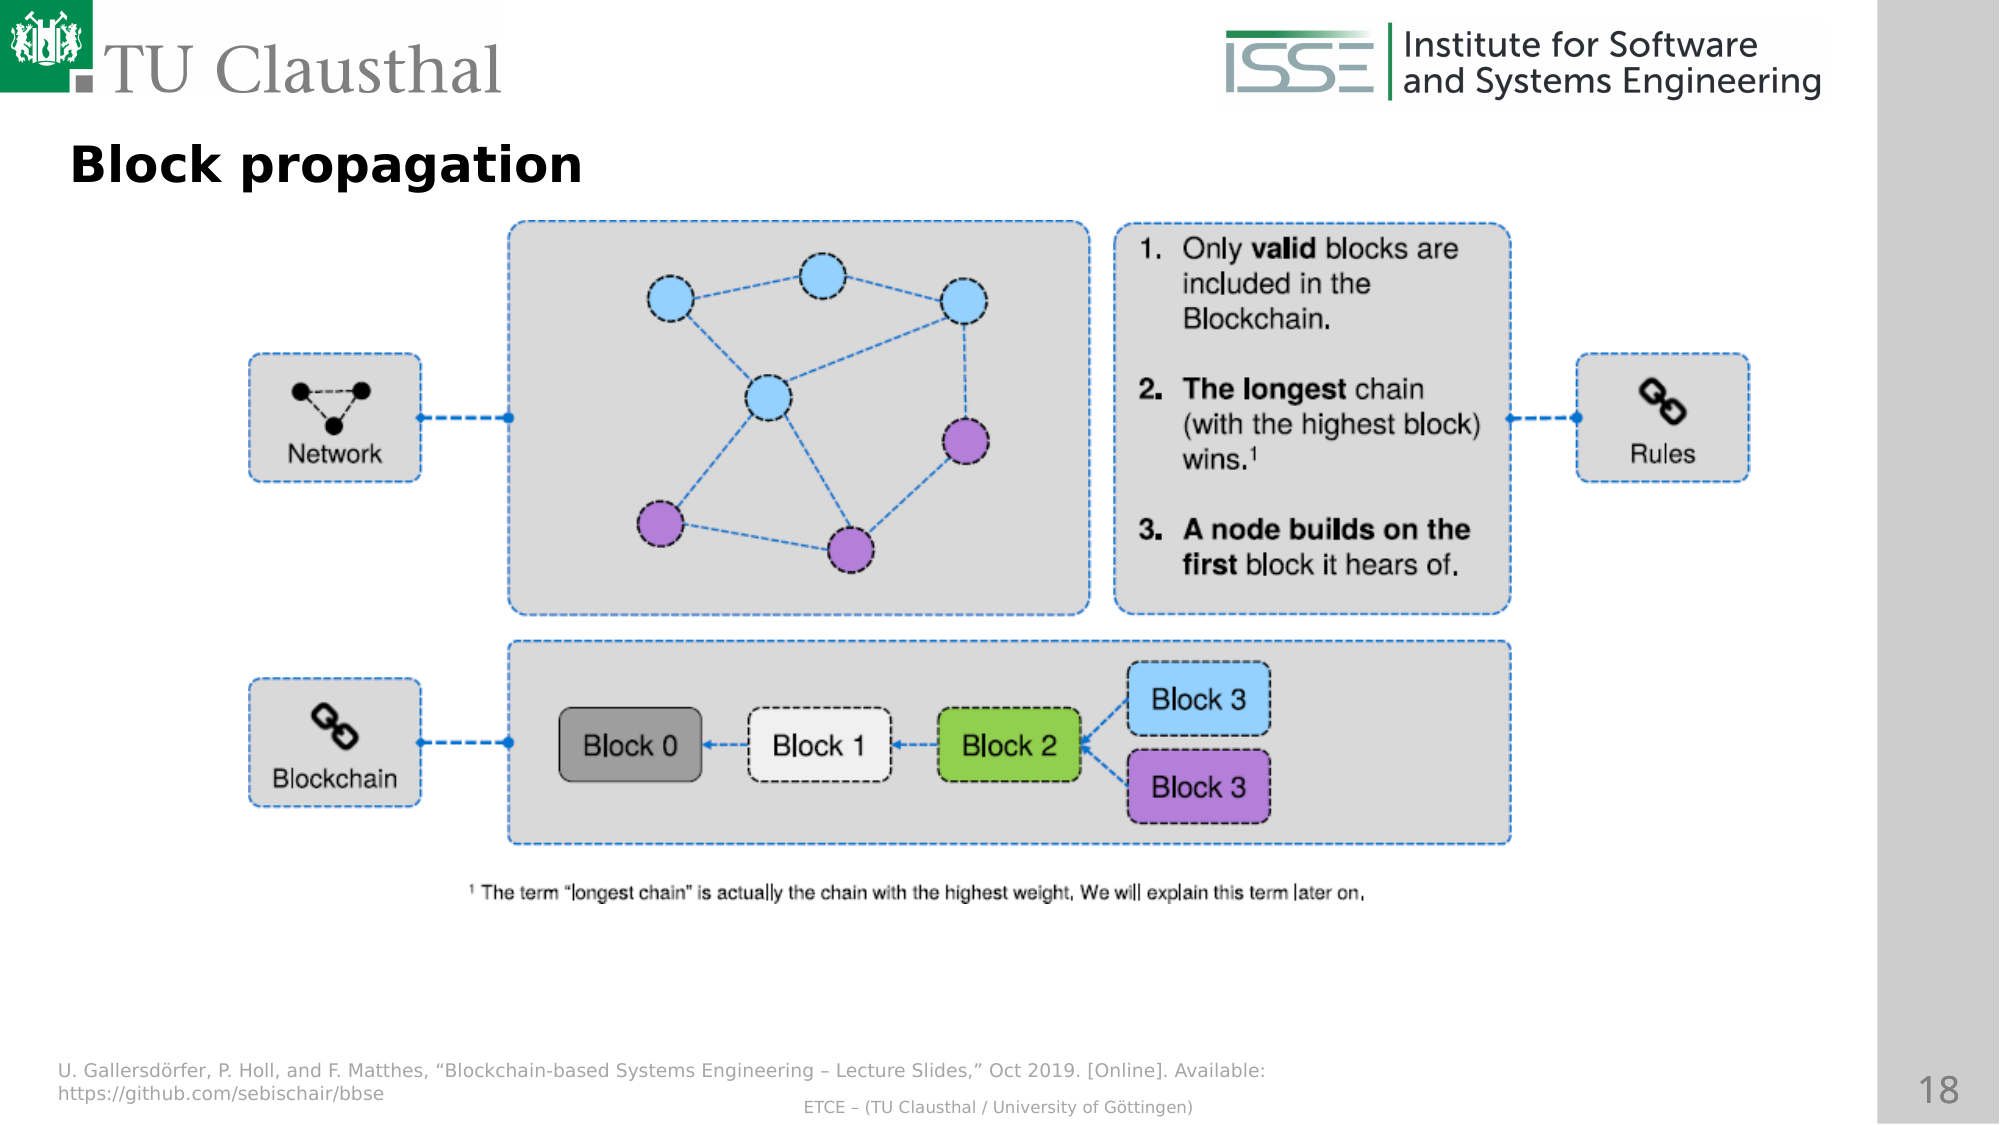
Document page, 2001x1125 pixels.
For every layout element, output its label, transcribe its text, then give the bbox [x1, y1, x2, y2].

text_box Block propagation [54, 125, 1818, 207]
picture [248, 220, 1751, 904]
text_box U. Gallersdörfer, P. Holl, and F. Matthes, “Blockchain-based Systems Engineering – Lecture Slides,” Oct 2019. [Online]. Available: https://github.com/sebischair/bbse [43, 1051, 1521, 1112]
picture [0, 0, 501, 93]
picture [1218, 22, 1826, 107]
